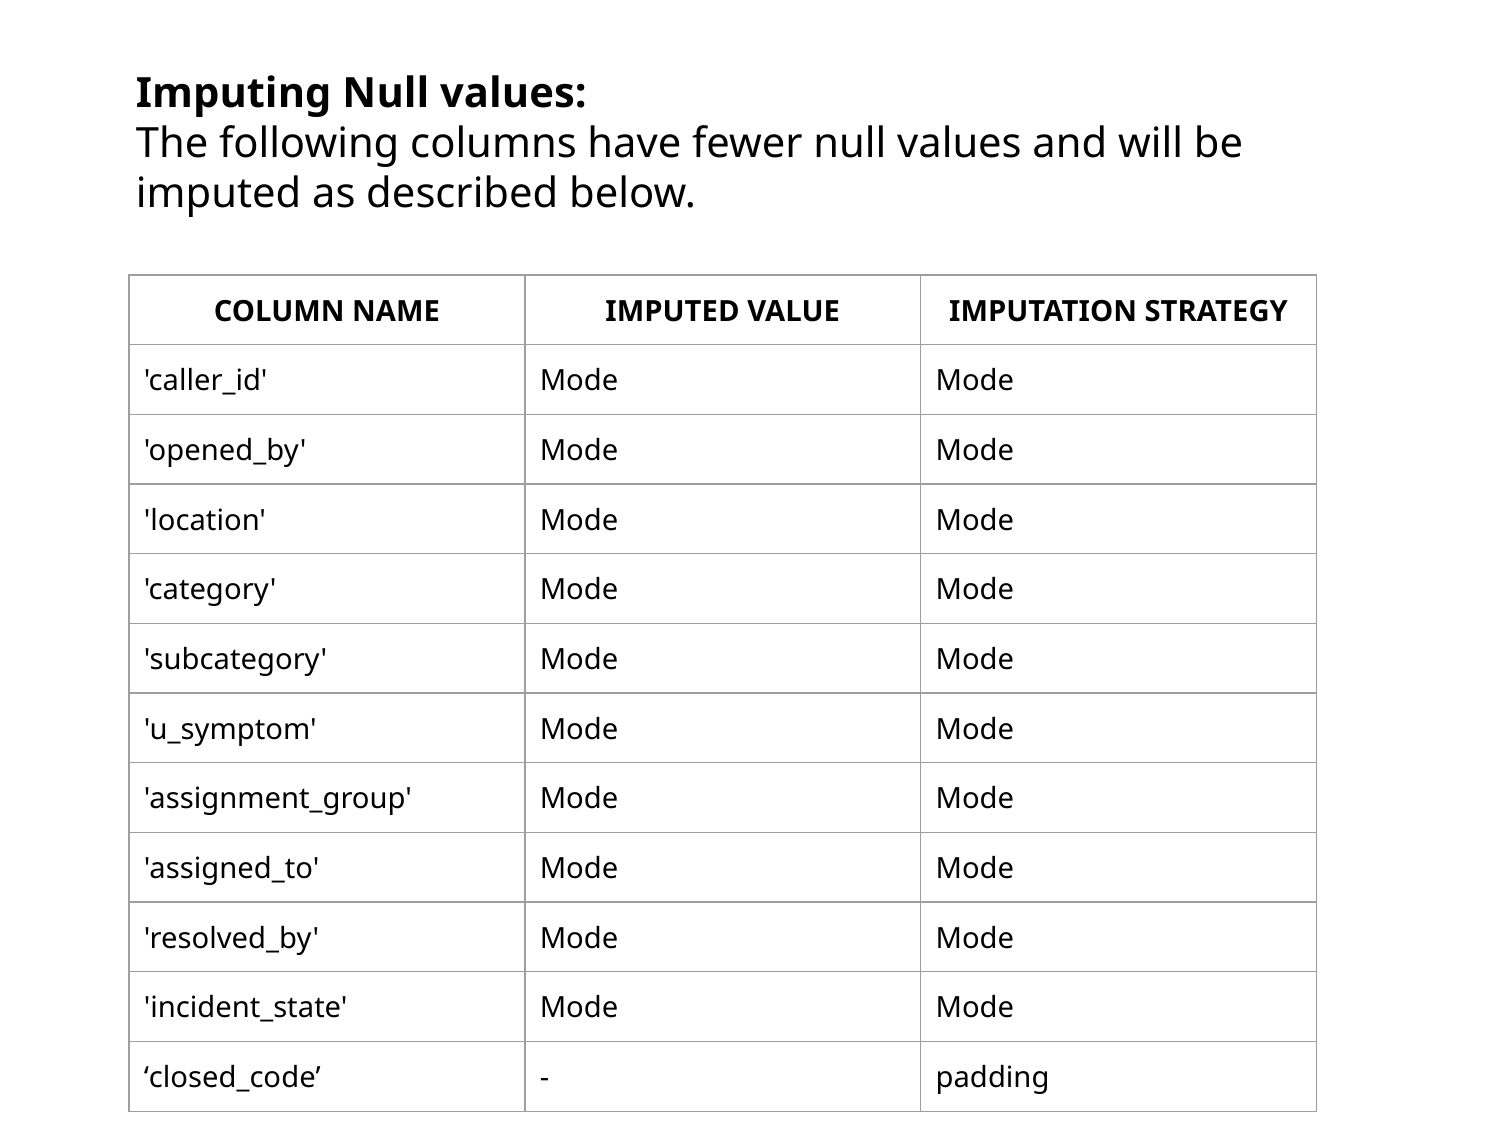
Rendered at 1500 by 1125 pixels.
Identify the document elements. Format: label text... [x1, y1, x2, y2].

table_cell Mode [526, 624, 920, 692]
table_cell 'assignment_group' [130, 763, 524, 832]
table_cell Mode [921, 415, 1316, 483]
table_cell Mode [921, 903, 1316, 971]
table_cell Mode [526, 694, 920, 762]
table_cell Mode [526, 415, 920, 483]
table_cell Mode [921, 694, 1316, 762]
table_cell padding [921, 1042, 1316, 1111]
table_cell Mode [921, 624, 1316, 692]
table_cell Mode [526, 972, 920, 1041]
table_cell 'u_symptom' [130, 694, 524, 762]
table_header IMPUTATION STRATEGY [921, 276, 1316, 344]
text_box Imputing Null values: The following columns have fewer null values and will be imputed as described below. [120, 50, 1325, 231]
table_cell 'caller_id' [130, 345, 524, 414]
table_cell Mode [526, 903, 920, 971]
table_cell 'opened_by' [130, 415, 524, 483]
table_cell ‘closed_code’ [130, 1042, 524, 1111]
table_cell Mode [526, 485, 920, 553]
table_cell Mode [921, 345, 1316, 414]
table_cell Mode [921, 833, 1316, 901]
table_cell 'resolved_by' [130, 903, 524, 971]
table_cell Mode [921, 554, 1316, 623]
table_cell Mode [921, 485, 1316, 553]
table_header COLUMN NAME [130, 276, 524, 344]
table_cell Mode [526, 345, 920, 414]
table_cell Mode [526, 554, 920, 623]
table_cell 'incident_state' [130, 972, 524, 1041]
table_cell 'subcategory' [130, 624, 524, 692]
table_cell Mode [921, 763, 1316, 832]
table_cell - [526, 1042, 920, 1111]
table_cell 'location' [130, 485, 524, 553]
table_cell 'assigned_to' [130, 833, 524, 901]
table_header IMPUTED VALUE [526, 276, 920, 344]
table_cell Mode [526, 833, 920, 901]
table_cell Mode [526, 763, 920, 832]
table_cell Mode [921, 972, 1316, 1041]
table_cell 'category' [130, 554, 524, 623]
